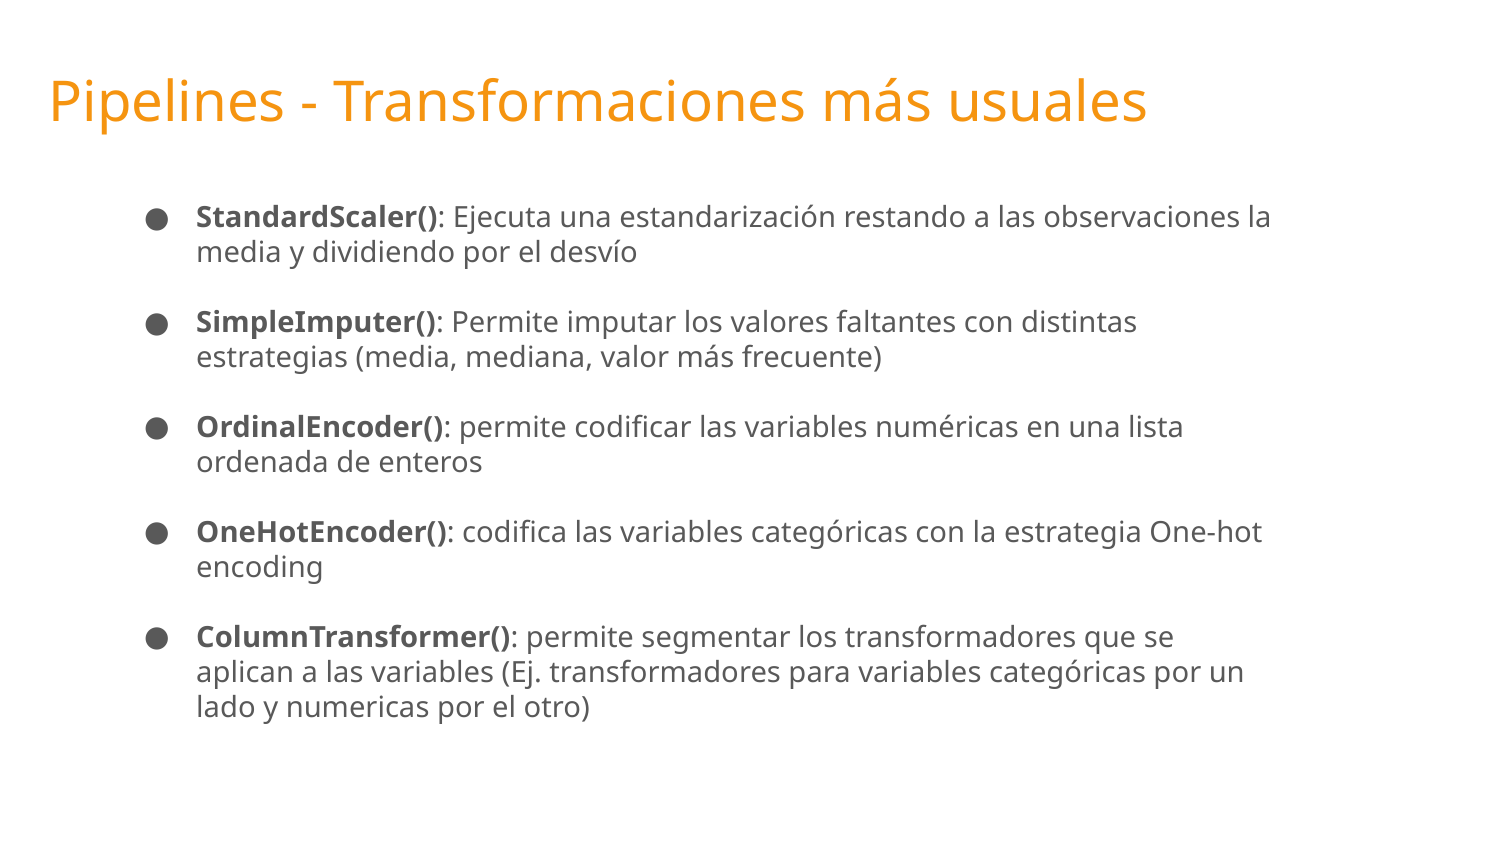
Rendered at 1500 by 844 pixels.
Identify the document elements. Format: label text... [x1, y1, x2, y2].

text_box Pipelines - Transformaciones más usuales [33, 17, 1273, 148]
text_box StandardScaler(): Ejecuta una estandarización restando a las observaciones la media y dividiendo por el desvío SimpleImputer(): Permite imputar los valores faltantes con distintas estrategias (media, mediana, valor más frecuente) OrdinalEncoder(): permite codificar las variables numéricas en una lista ordenada de enteros OneHotEncoder(): codifica las variables categóricas con la estrategia One-hot encoding ColumnTransformer(): permite segmentar los transformadores que se aplican a las variables (Ej. transformadores para variables categóricas por un lado y numericas por el otro) [106, 183, 1295, 763]
